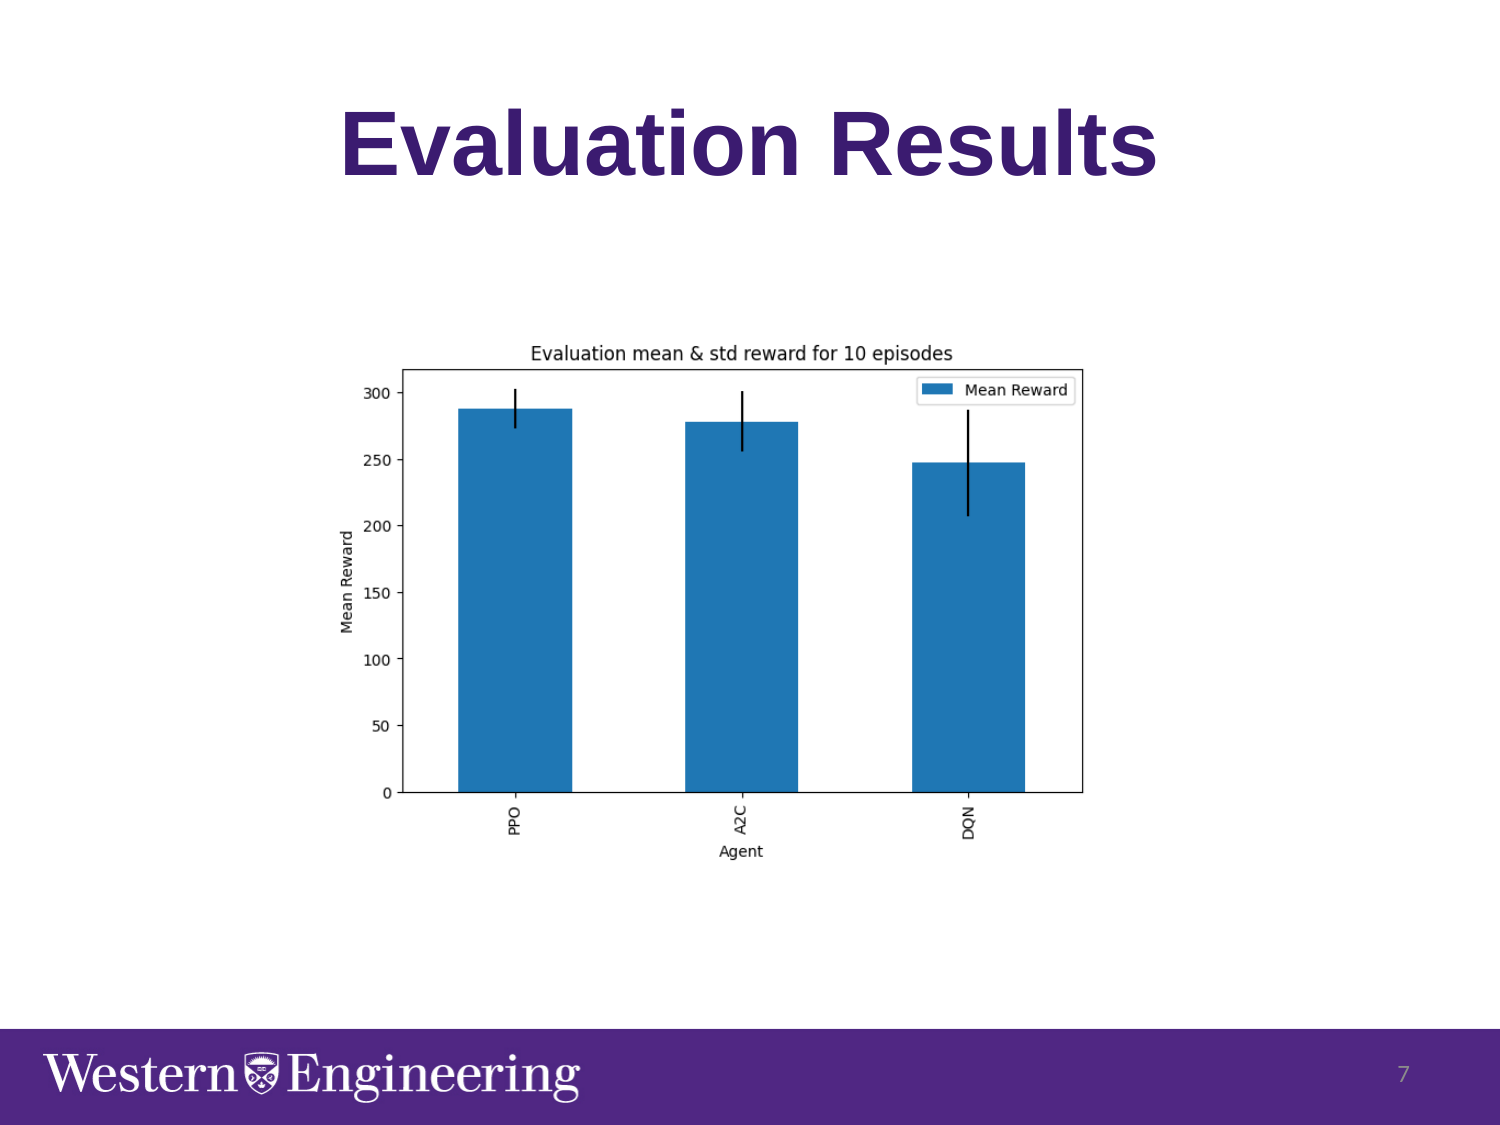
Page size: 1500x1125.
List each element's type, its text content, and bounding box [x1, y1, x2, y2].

slide_number 7 [1074, 1042, 1425, 1103]
picture [0, 0, 1500, 1125]
title Evaluation Results [75, 45, 1425, 233]
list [330, 334, 1092, 870]
